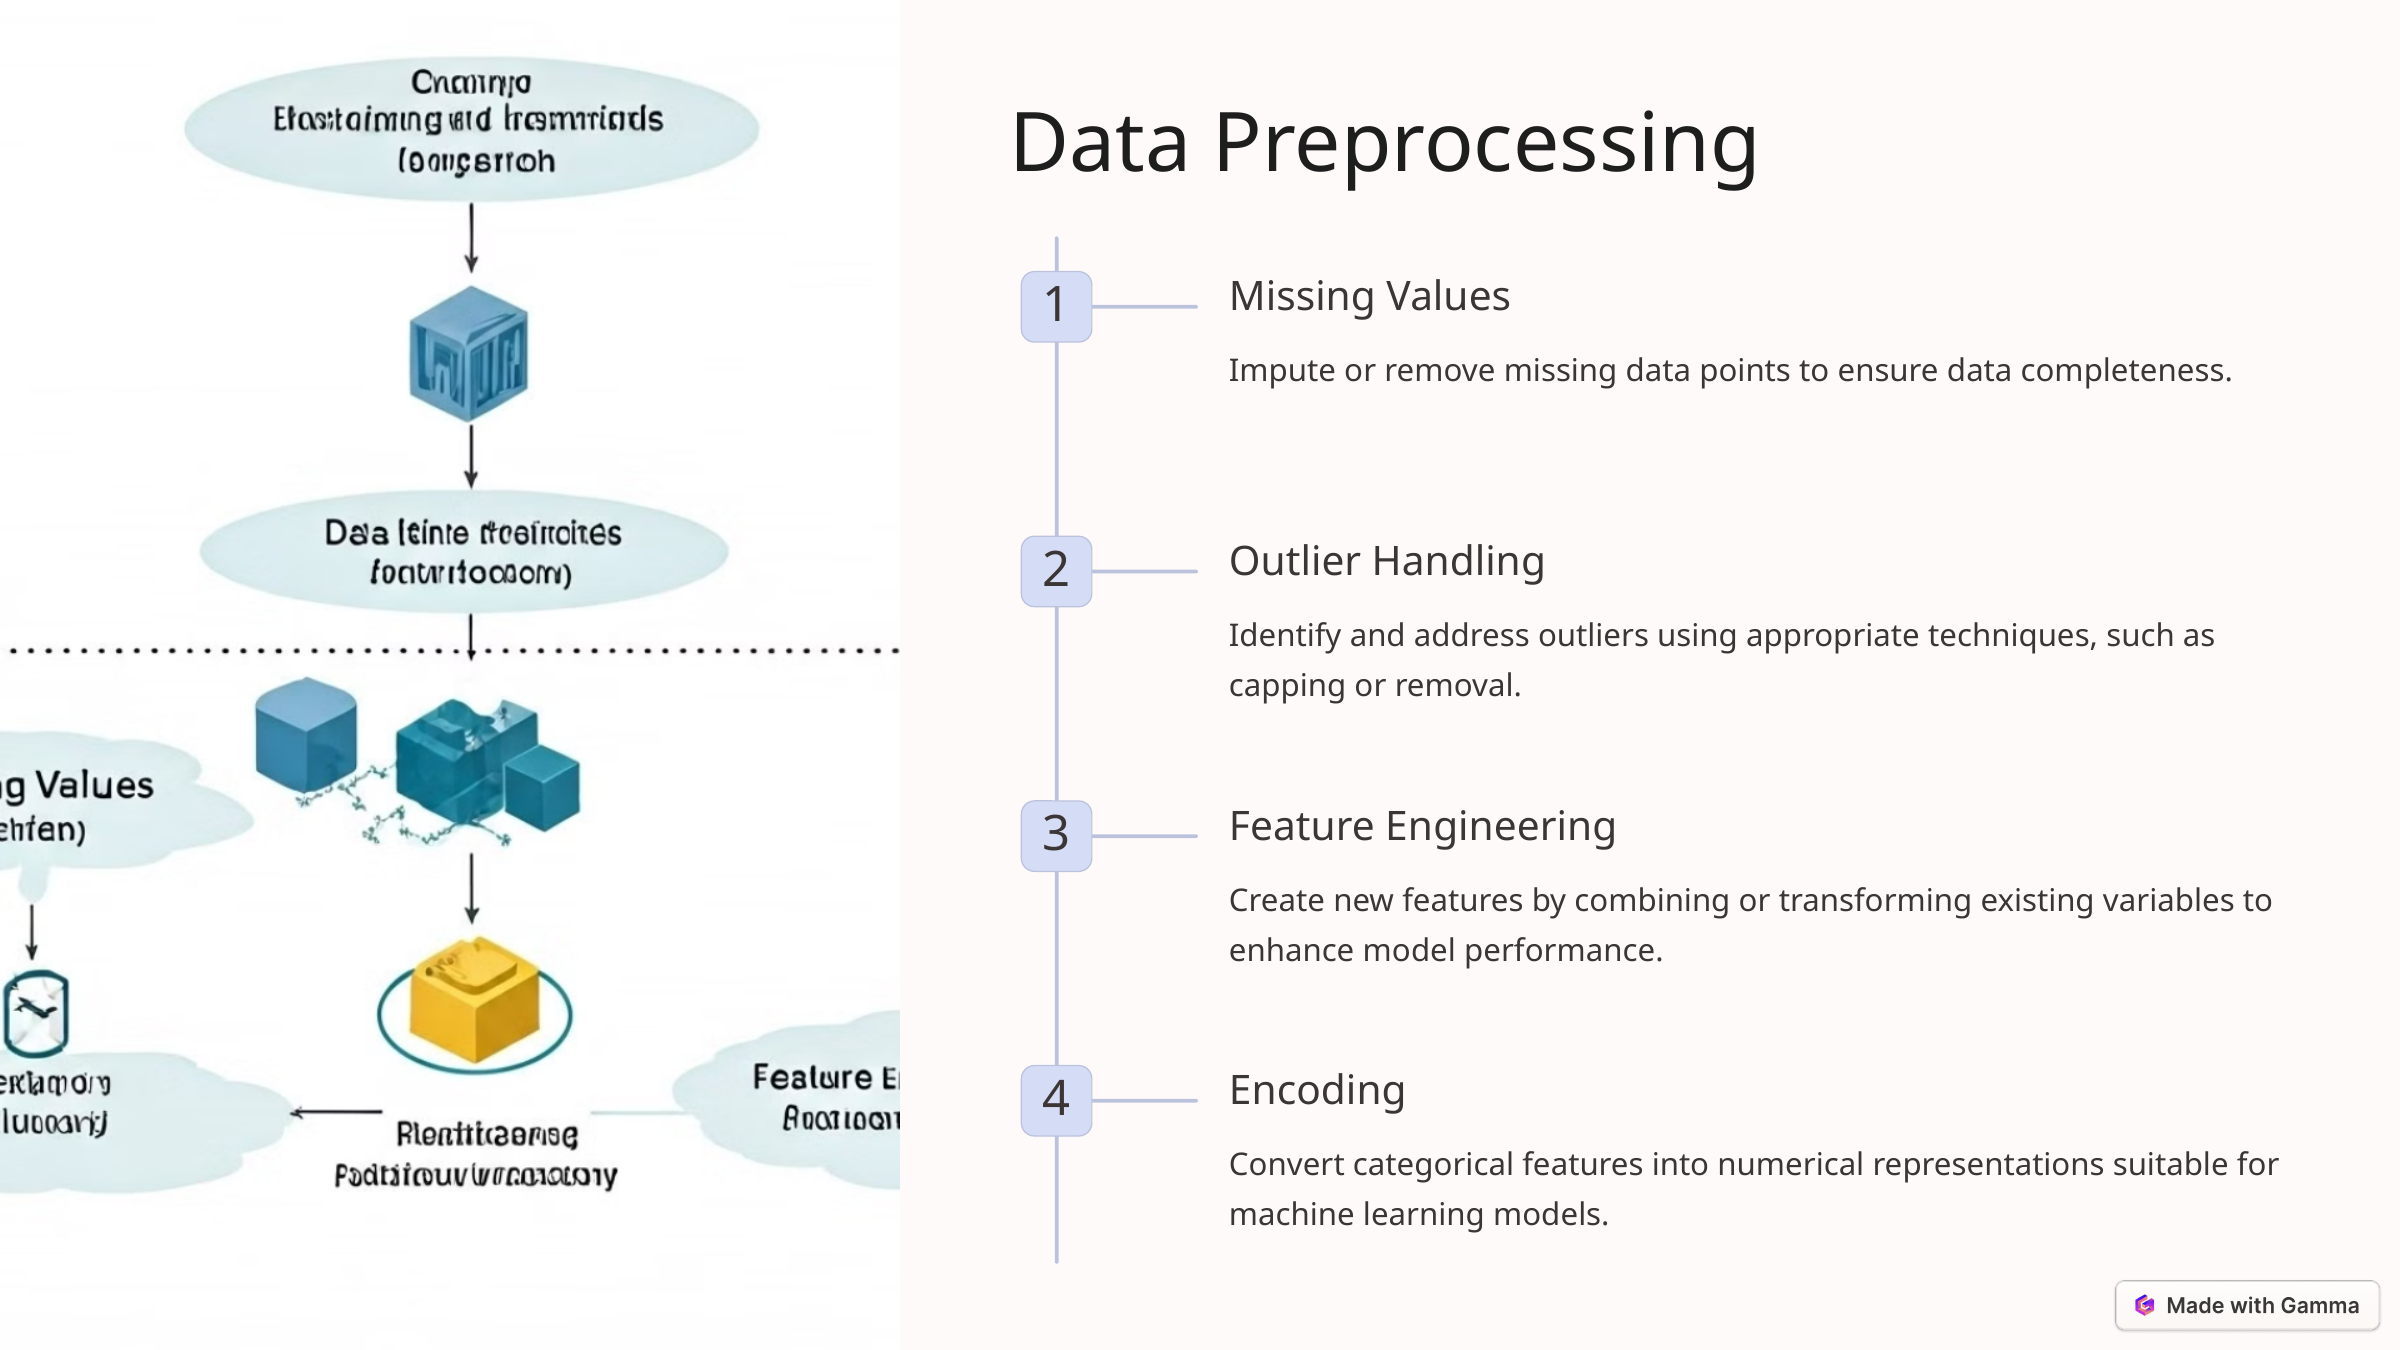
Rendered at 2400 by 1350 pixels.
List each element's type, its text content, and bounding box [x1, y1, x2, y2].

text_box Impute or remove missing data points to ensure data completeness. [1228, 338, 2291, 439]
text_box [1054, 236, 1059, 271]
picture [0, 0, 900, 1350]
text_box [1054, 343, 1059, 536]
text_box [1021, 271, 1092, 343]
text_box Identify and address outliers using appropriate techniques, such as capping or removal. [1228, 602, 2291, 703]
text_box [1054, 872, 1059, 1065]
text_box [1092, 834, 1198, 839]
text_box 4 [1041, 1076, 1072, 1126]
text_box Convert categorical features into numerical representations suitable for machine learning models. [1228, 1132, 2291, 1233]
text_box [1021, 1065, 1092, 1137]
text_box [1092, 304, 1198, 309]
text_box Create new features by combining or transforming existing variables to enhance model performance. [1228, 867, 2291, 968]
text_box 1 [1046, 282, 1067, 332]
picture [2106, 1271, 2389, 1339]
text_box Data Preprocessing [1009, 86, 1835, 190]
text_box [1054, 1137, 1059, 1264]
text_box [1092, 1098, 1198, 1103]
text_box Feature Engineering [1228, 797, 1656, 849]
text_box Outlier Handling [1229, 532, 1642, 584]
text_box 2 [1041, 546, 1072, 597]
text_box [1092, 569, 1198, 574]
text_box [1054, 607, 1059, 800]
text_box [1021, 800, 1092, 872]
text_box [1021, 536, 1092, 607]
text_box Encoding [1229, 1061, 1642, 1114]
text_box Missing Values [1229, 267, 1642, 320]
text_box 3 [1041, 811, 1072, 861]
